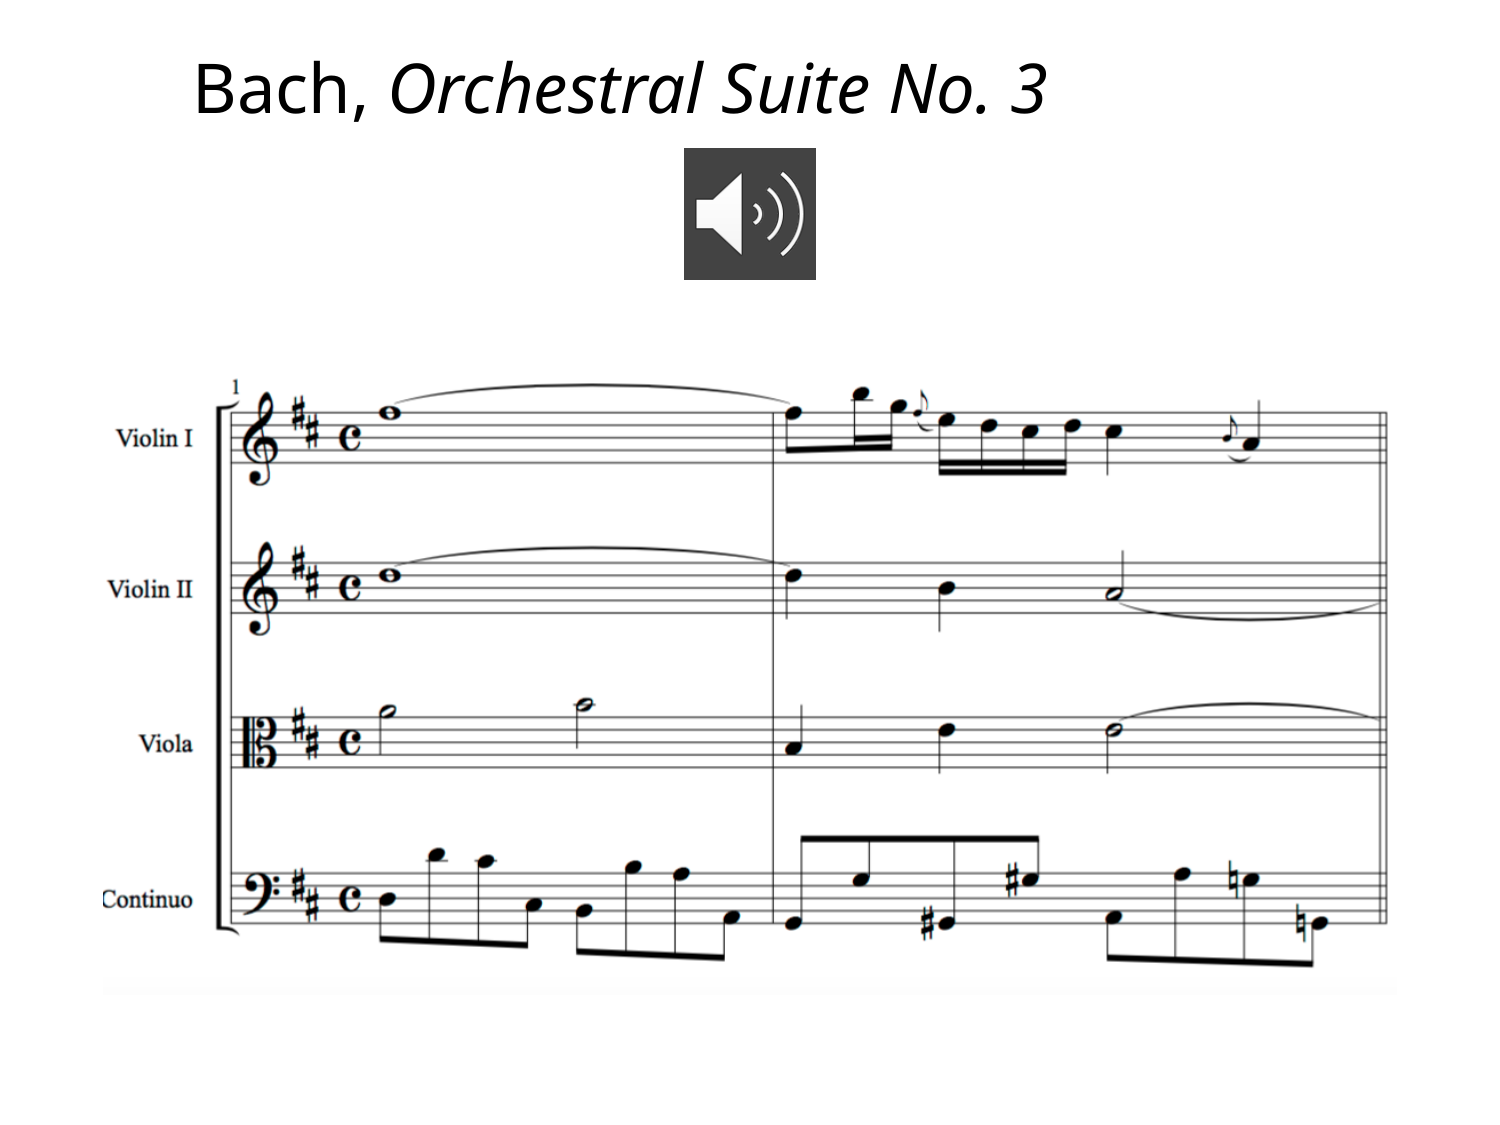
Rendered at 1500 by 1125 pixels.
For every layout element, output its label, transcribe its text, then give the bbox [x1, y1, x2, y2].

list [103, 318, 1397, 995]
title Bach, Orchestral Suite No. 3 [177, 35, 1359, 148]
picture [683, 147, 817, 281]
